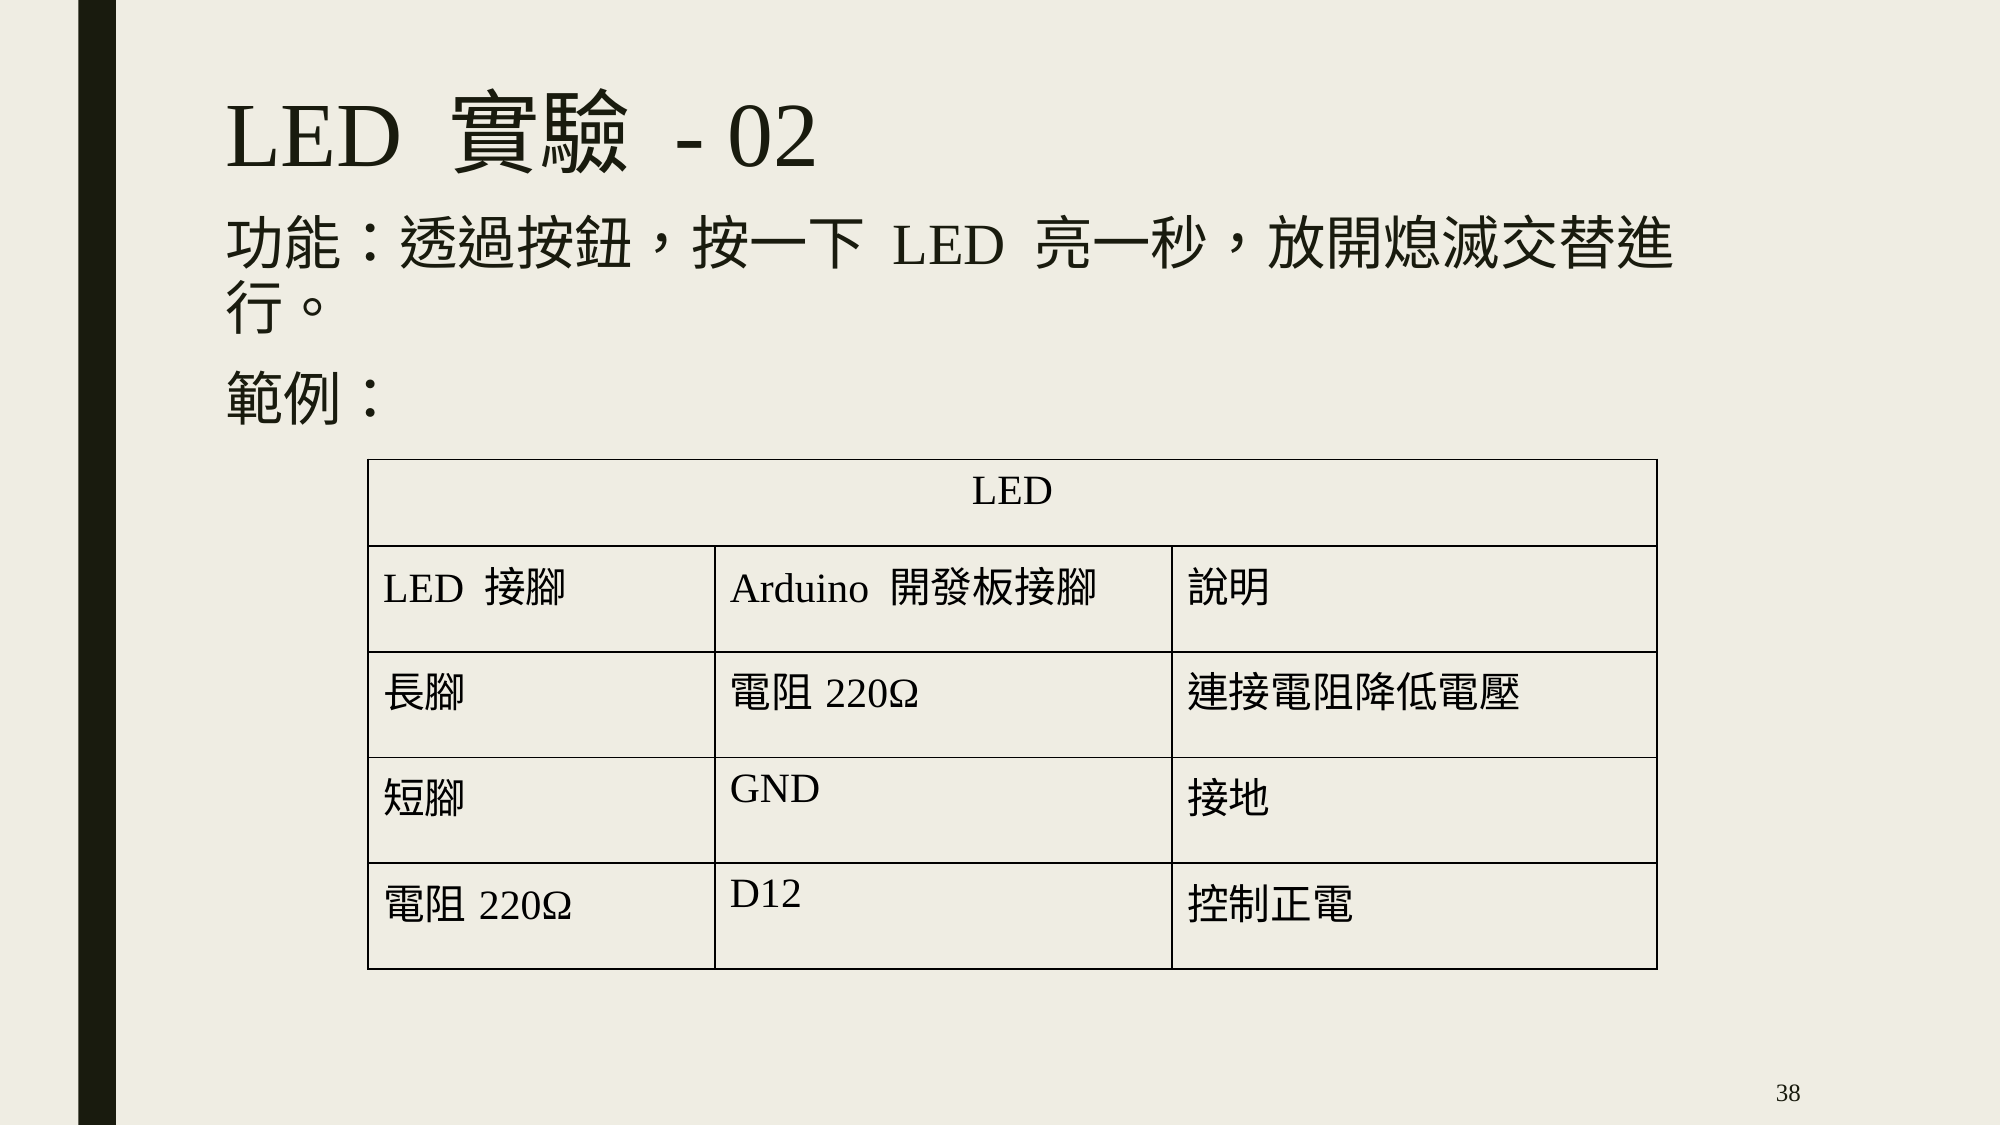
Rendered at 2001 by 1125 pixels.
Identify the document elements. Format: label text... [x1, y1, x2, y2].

table_cell 短腳 [369, 758, 714, 862]
table_cell D12 [716, 864, 1171, 968]
table_header LED [369, 460, 1656, 545]
table_cell 電阻220Ω [369, 864, 714, 968]
slide_number 38 [1553, 1058, 1816, 1125]
table_cell LED 接腳 [369, 547, 714, 651]
table_cell 連接電阻降低電壓 [1173, 653, 1656, 757]
table_cell 控制正電 [1173, 864, 1656, 968]
table_cell 說明 [1173, 547, 1656, 651]
table_cell Arduino 開發板接腳 [716, 547, 1171, 651]
table_cell GND [716, 758, 1171, 862]
table_cell 長腳 [369, 653, 714, 757]
table_cell 接地 [1173, 758, 1656, 862]
list LED 實驗 - 02 功能：透過按鈕，按一下 LED 亮一秒，放開熄滅交替進行。 範例： [210, 75, 1788, 654]
table_cell 電阻220Ω [716, 653, 1171, 757]
